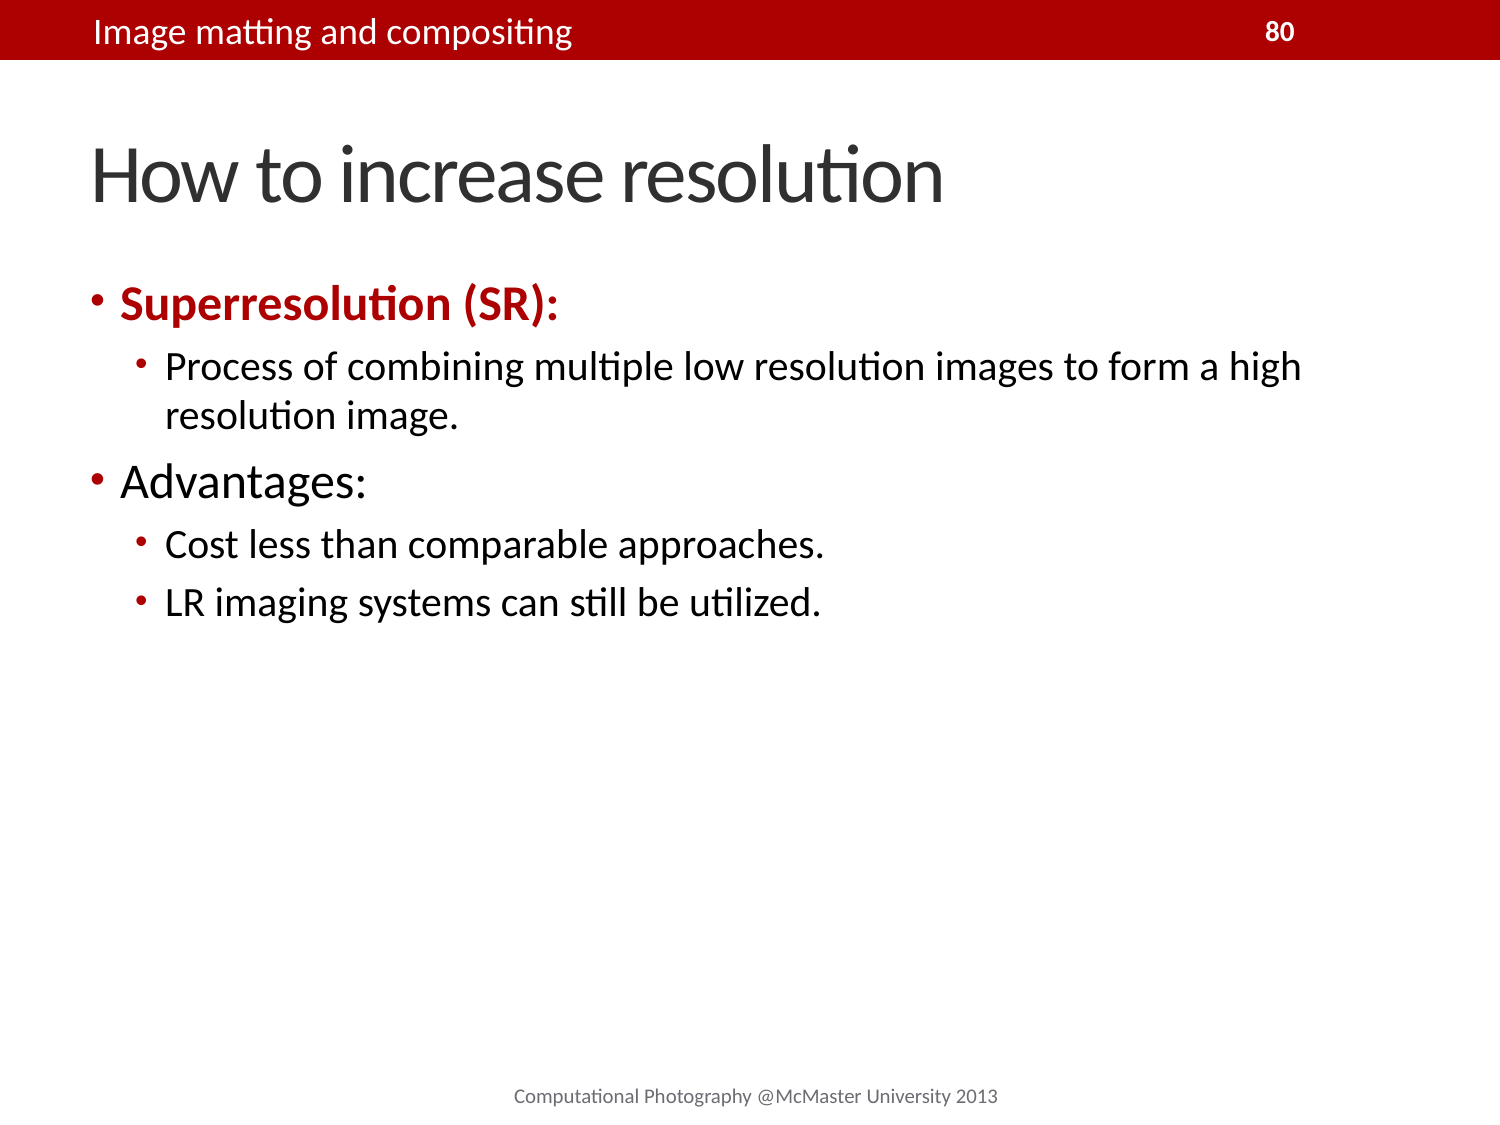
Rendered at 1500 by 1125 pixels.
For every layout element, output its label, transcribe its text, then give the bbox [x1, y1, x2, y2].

slide_number 80 [1250, 3, 1425, 57]
list Superresolution (SR): Process of combining multiple low resolution images to form a high resolution image. Advantages: Cost less than comparable approaches. LR imaging systems can still be utilized. [75, 262, 1425, 1063]
title How to increase resolution [75, 87, 1425, 250]
text_box Image matting and compositing [78, 0, 589, 60]
